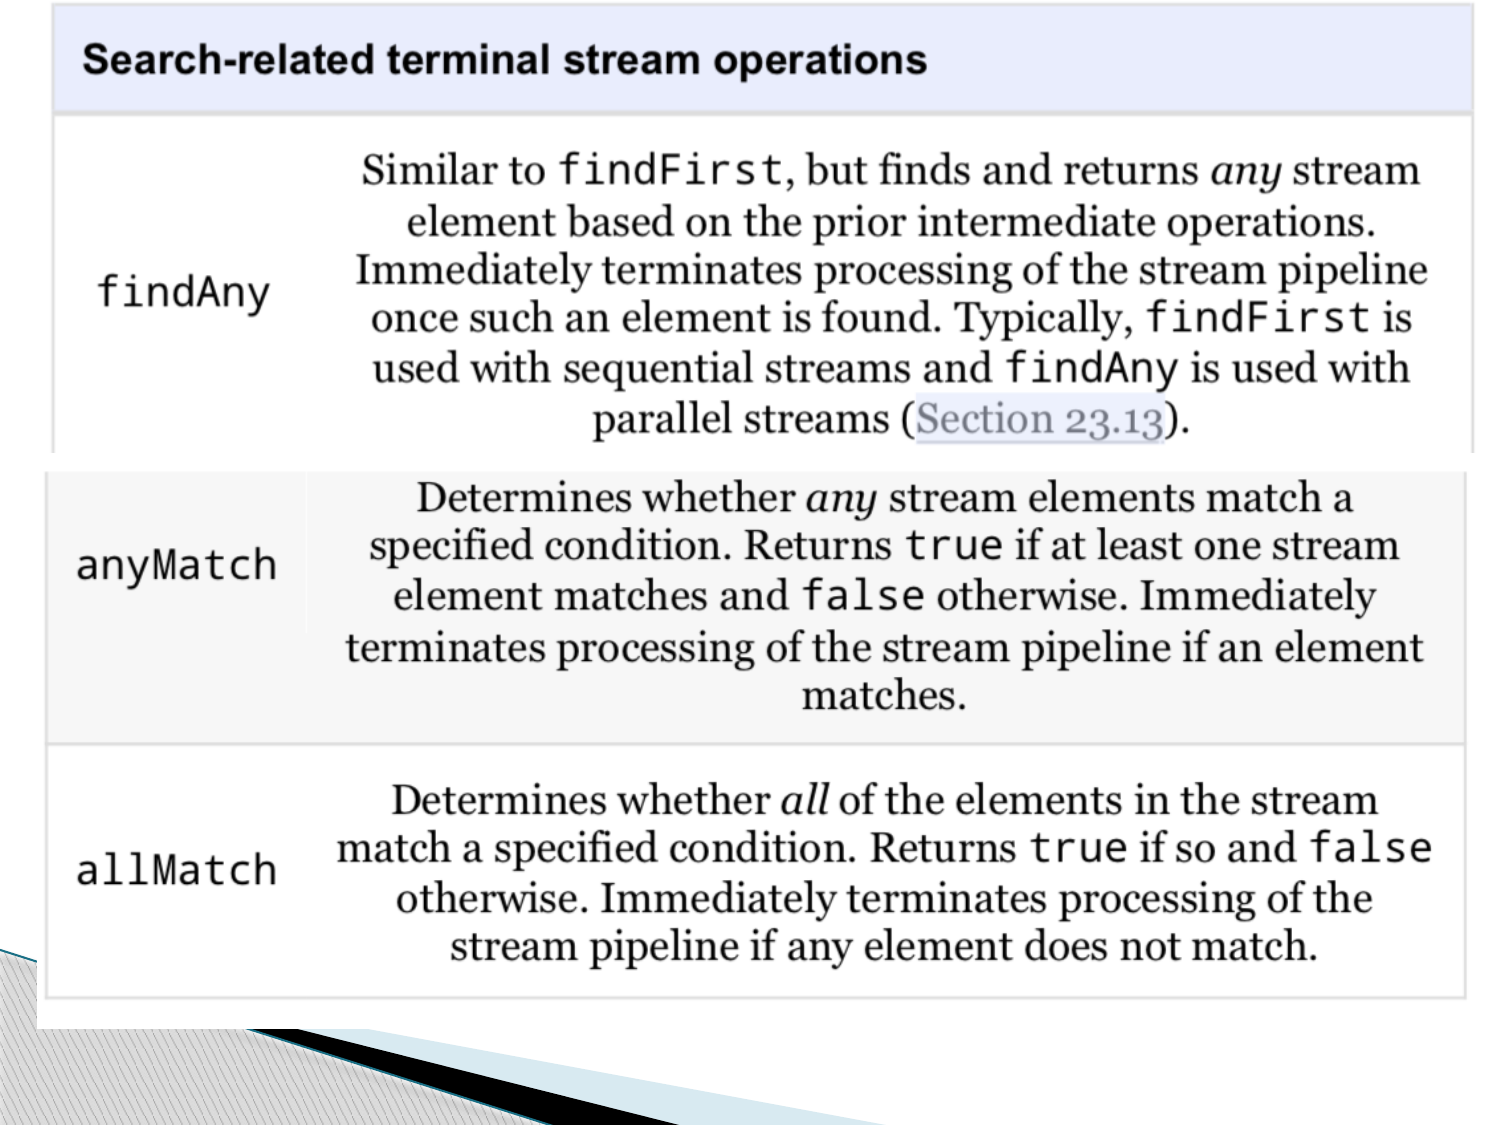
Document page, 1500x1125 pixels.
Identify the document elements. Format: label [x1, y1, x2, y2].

picture [37, 0, 1500, 1029]
